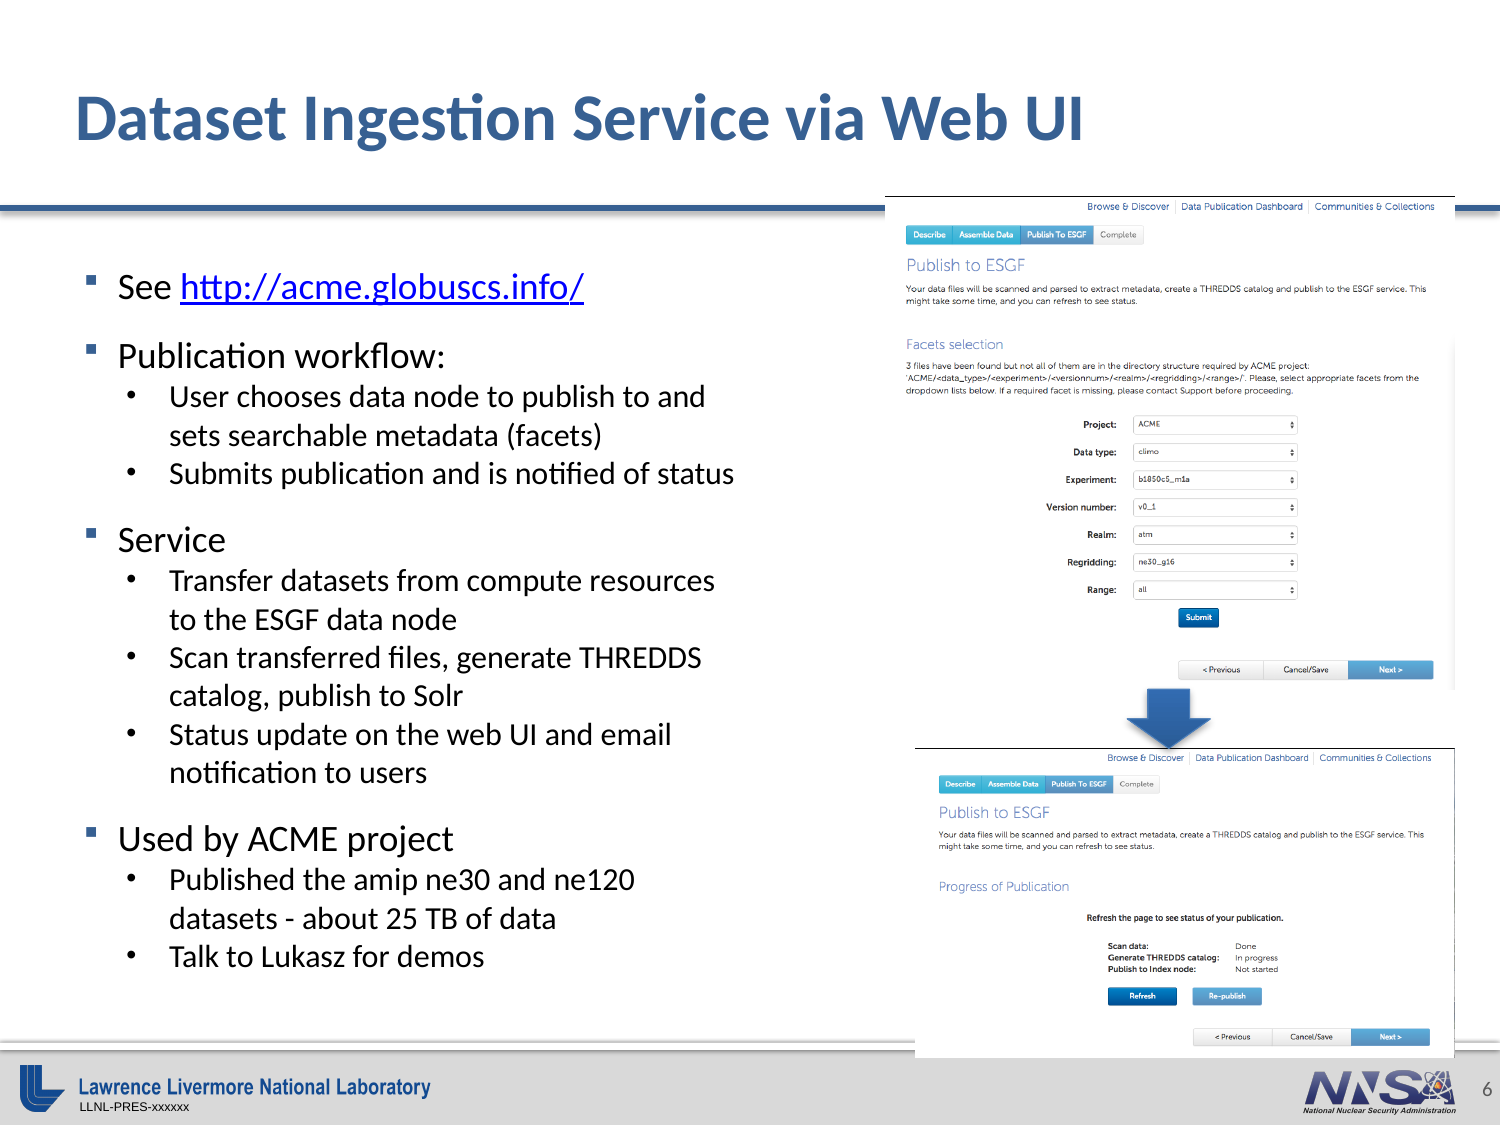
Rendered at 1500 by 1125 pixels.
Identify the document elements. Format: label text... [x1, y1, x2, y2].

picture [915, 748, 1463, 1122]
title Dataset Ingestion Service via Web UI [75, 36, 1425, 202]
picture [885, 196, 1455, 690]
list See http://acme.globuscs.info/ Publication workflow: User chooses data node to publish to and sets searchable metadata (facets) Submits publication and is notified of status Service Transfer datasets from compute resources to the ESGF data node Scan transferred files, generate THREDDS catalog, publish to Solr Status update on the web UI and email notification to users Used by ACME project Published the amip ne30 and ne120 datasets - about 25 TB of data Talk to Lukasz for demos [75, 262, 738, 1005]
picture [20, 1065, 469, 1112]
text_box [1126, 699, 1212, 746]
